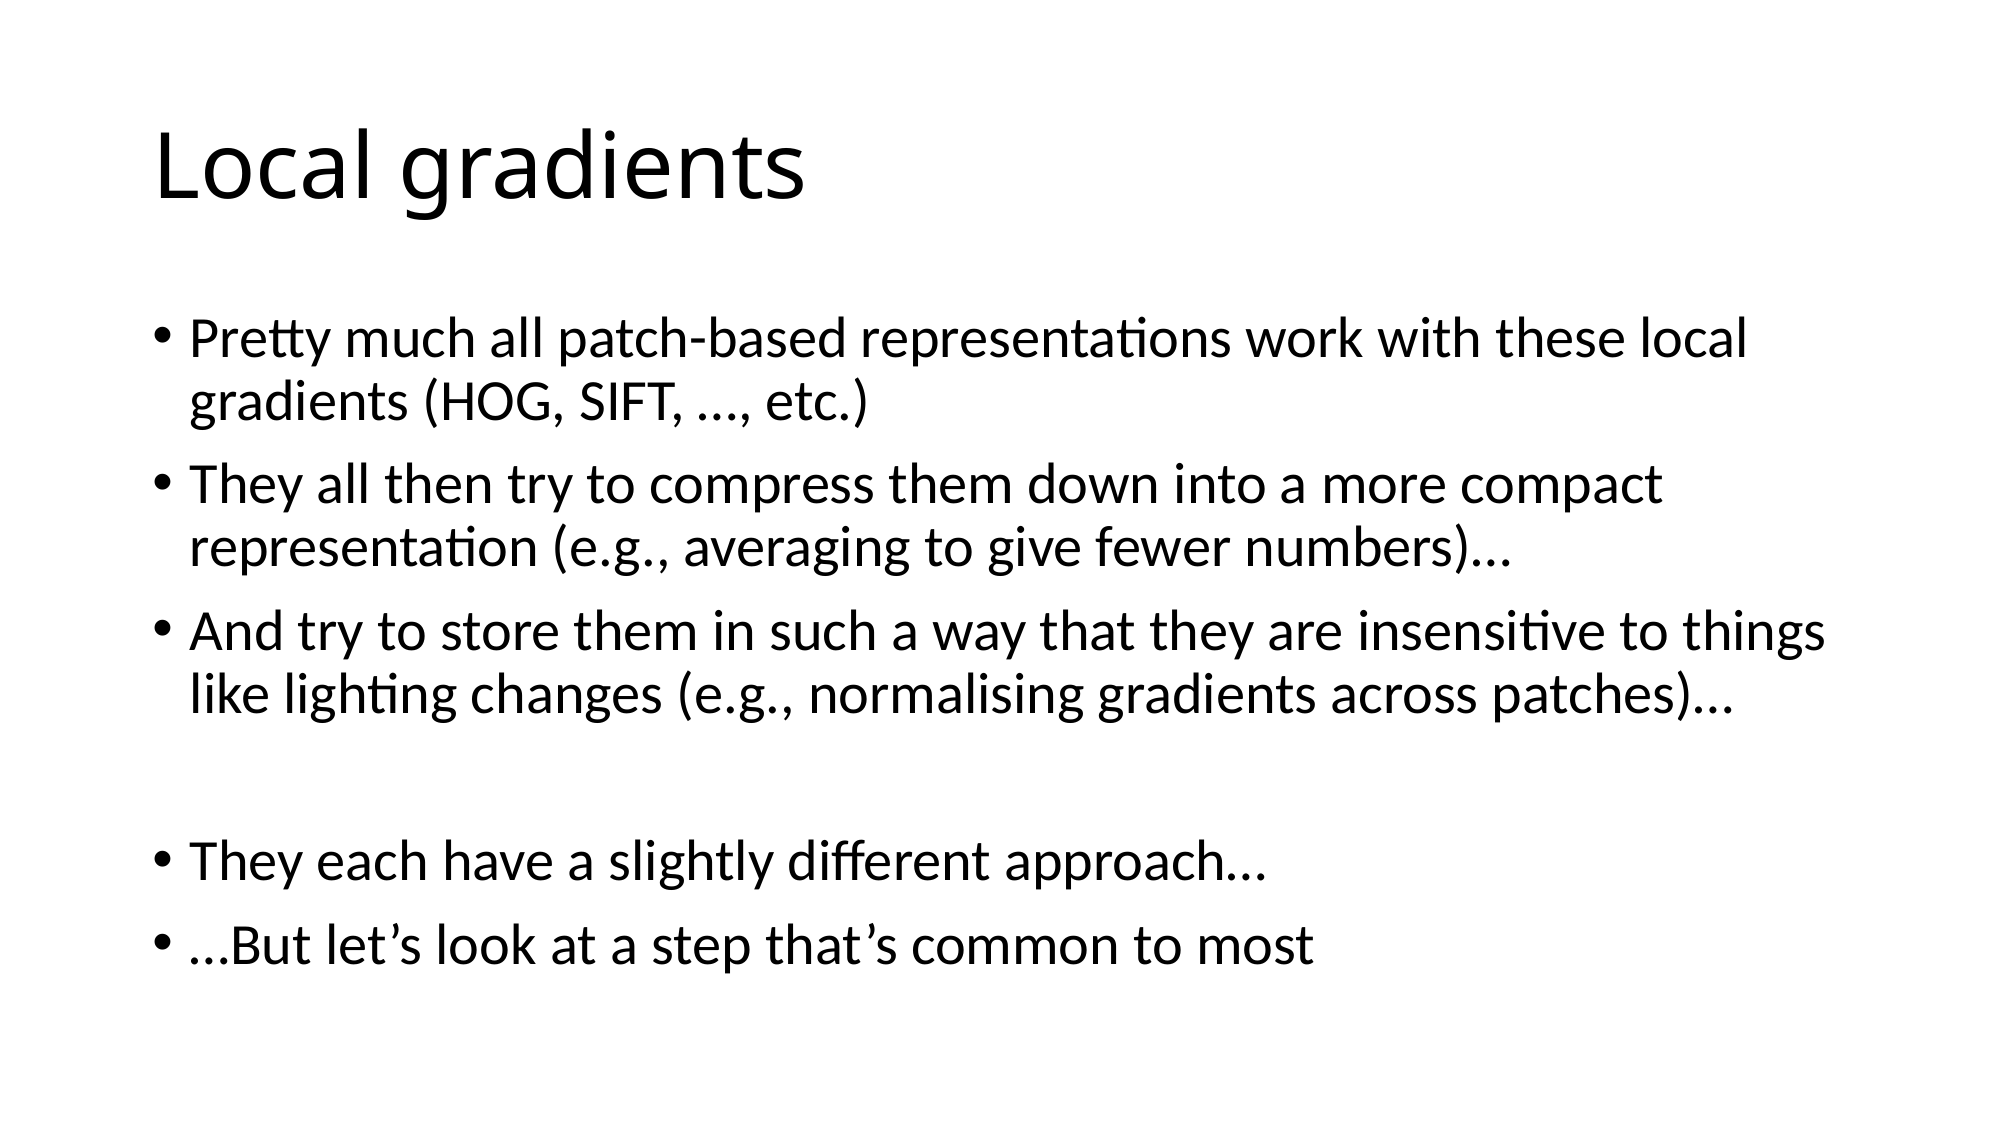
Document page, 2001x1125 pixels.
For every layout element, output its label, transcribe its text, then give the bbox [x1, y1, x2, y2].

title Local gradients [137, 59, 1863, 278]
list Pretty much all patch-based representations work with these local gradients (HOG, SIFT, …, etc.) They all then try to compress them down into a more compact representation (e.g., averaging to give fewer numbers)… And try to store them in such a way that they are insensitive to things like lighting changes (e.g., normalising gradients across patches)… They each have a slightly different approach… …But let’s look at a step that’s common to most [137, 299, 1863, 1014]
